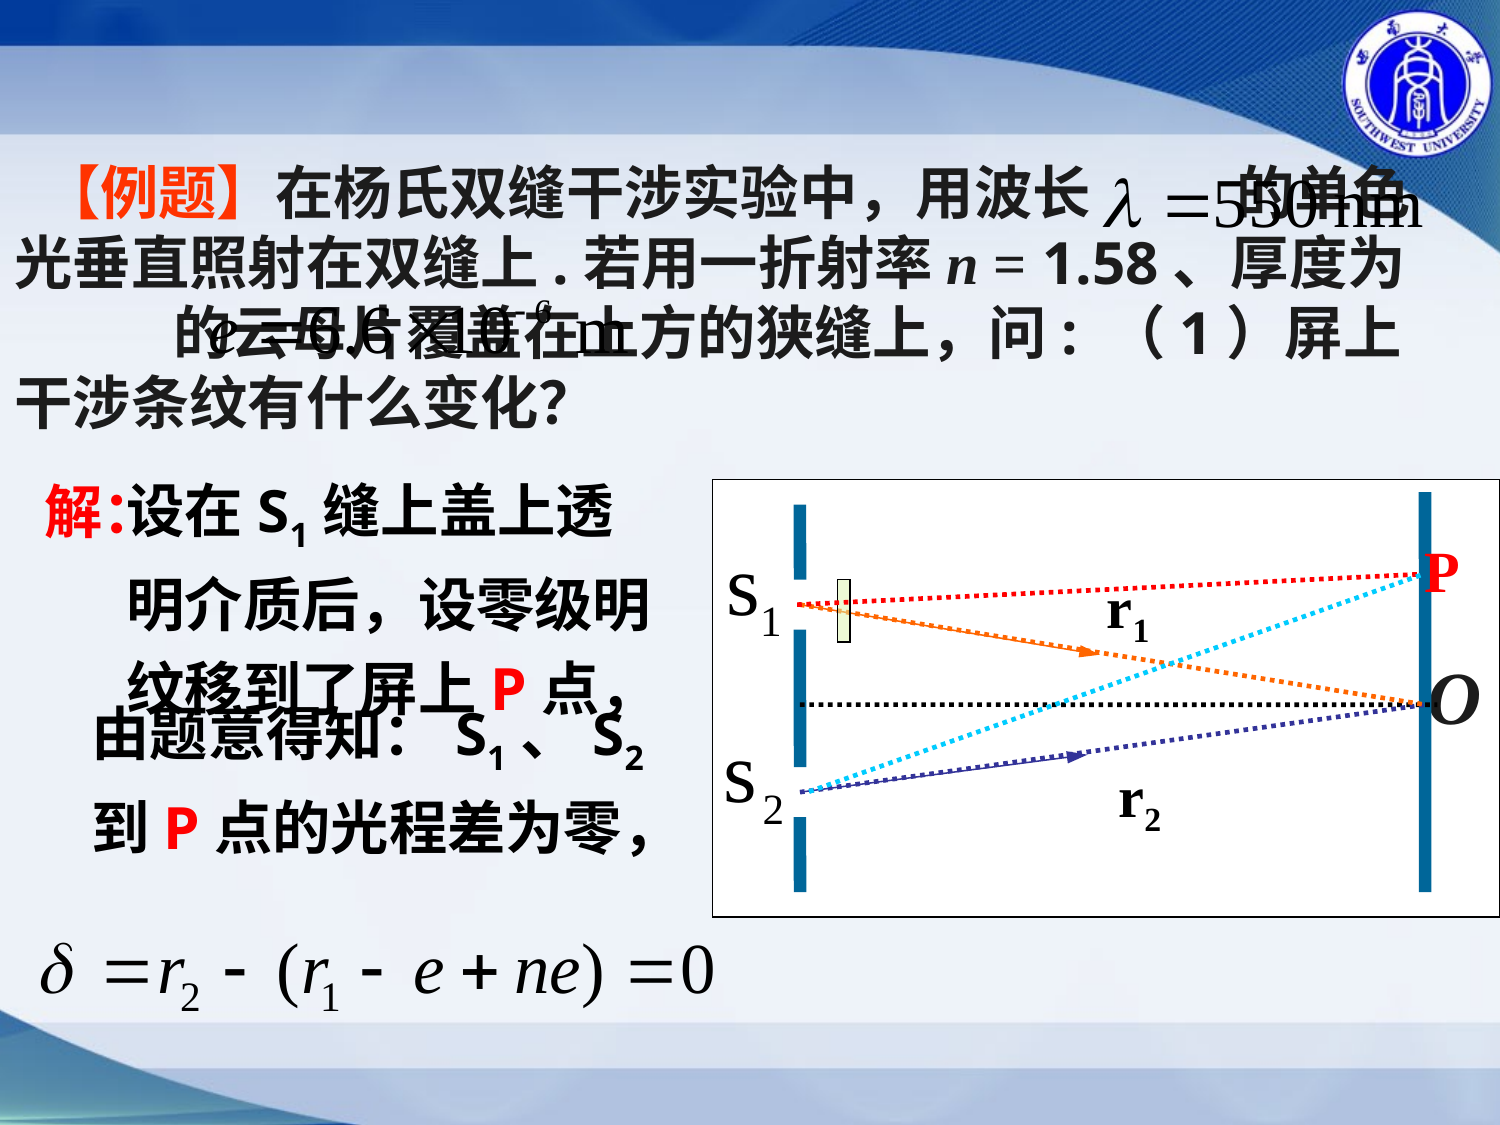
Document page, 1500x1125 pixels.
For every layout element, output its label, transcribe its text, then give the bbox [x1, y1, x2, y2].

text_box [29, 921, 727, 1024]
text_box 设在S1缝上盖上透明介质后，设零级明纹移到了屏上P点， [112, 450, 686, 730]
text_box 解： [29, 467, 112, 553]
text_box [0, 148, 1450, 445]
text_box 由题意得知：S1、S2到P点的光程差为零， [76, 674, 668, 921]
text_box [712, 479, 1500, 918]
picture [0, 0, 1500, 1125]
